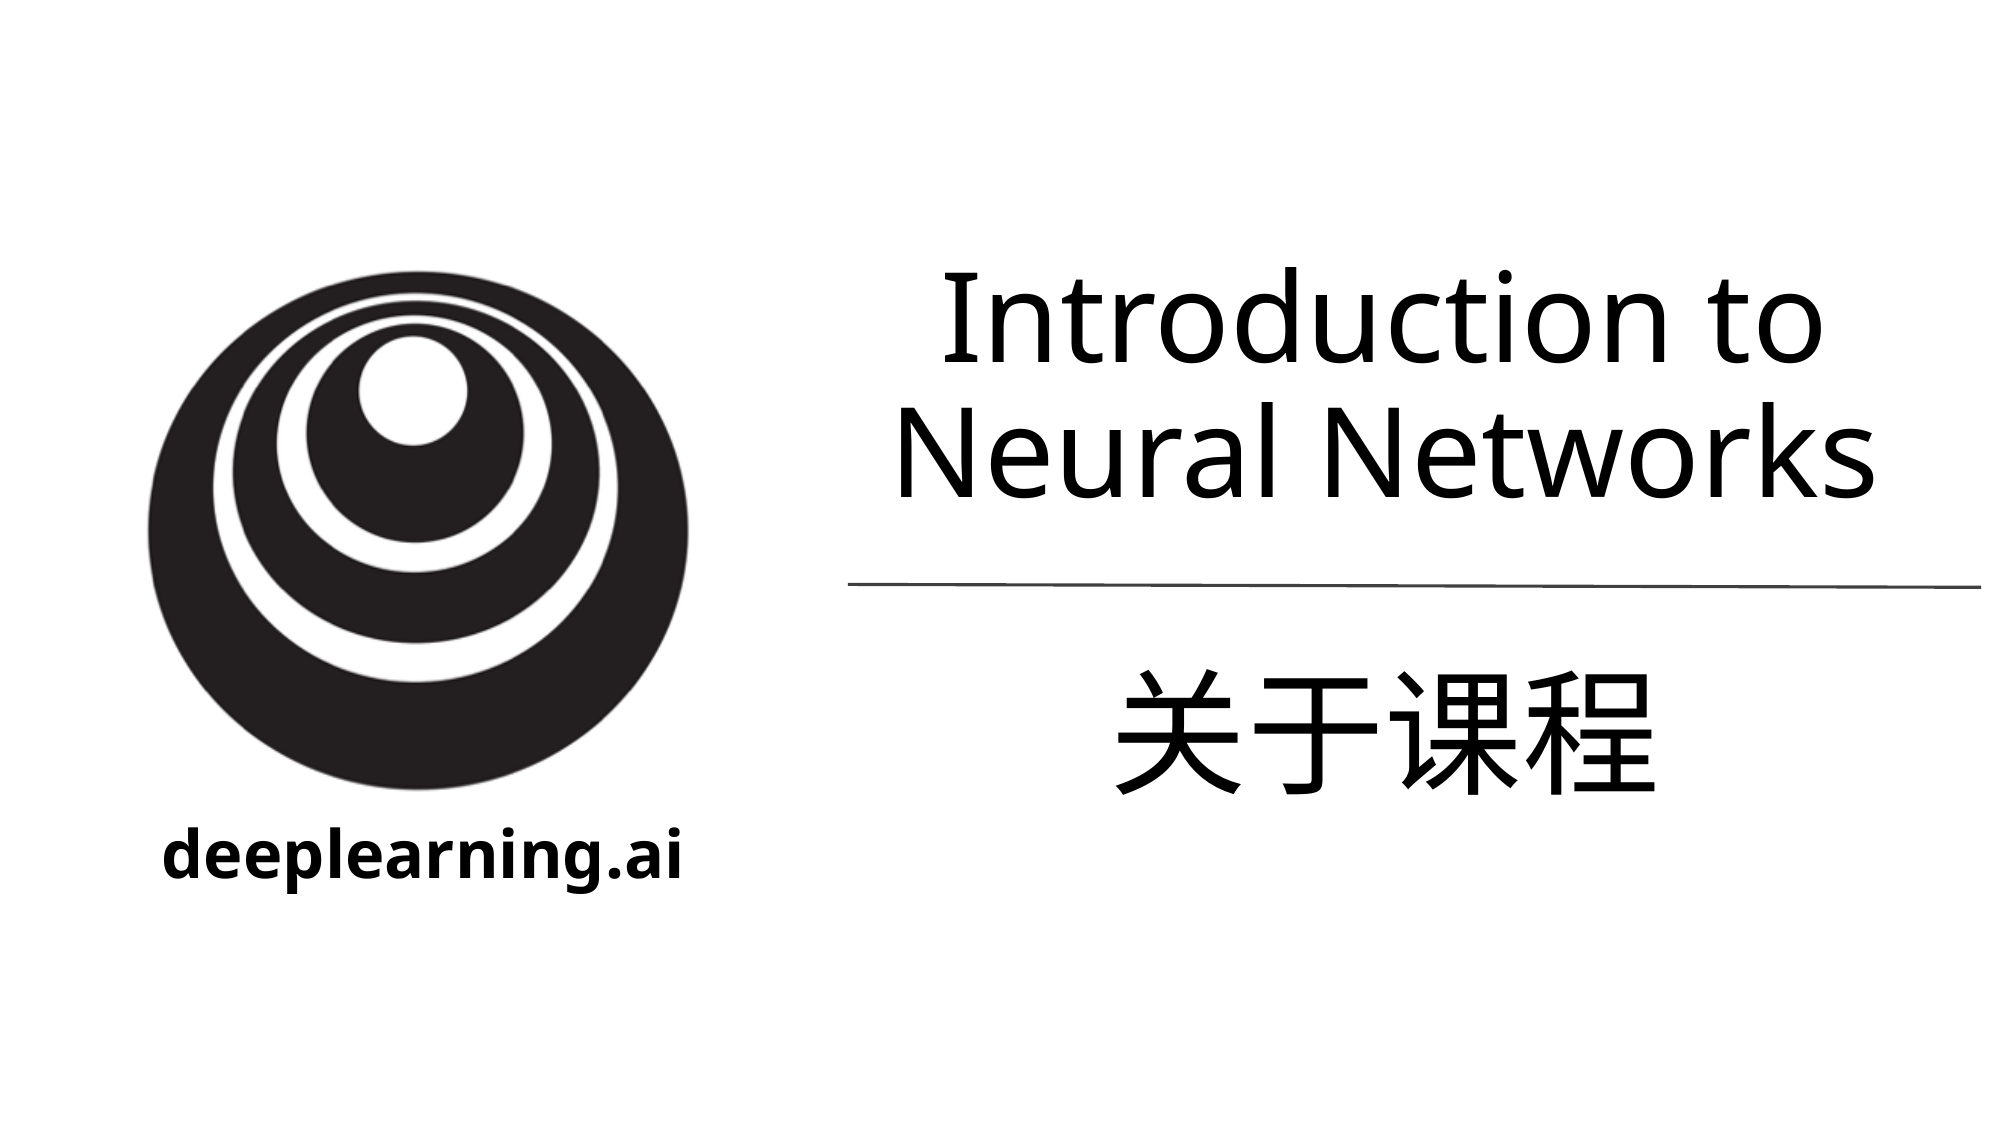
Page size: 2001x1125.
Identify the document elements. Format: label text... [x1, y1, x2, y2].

title Introduction to Neural Networks [823, 215, 1946, 533]
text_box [847, 584, 1982, 588]
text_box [56, 234, 790, 901]
text_box 关于课程 [847, 639, 1922, 820]
